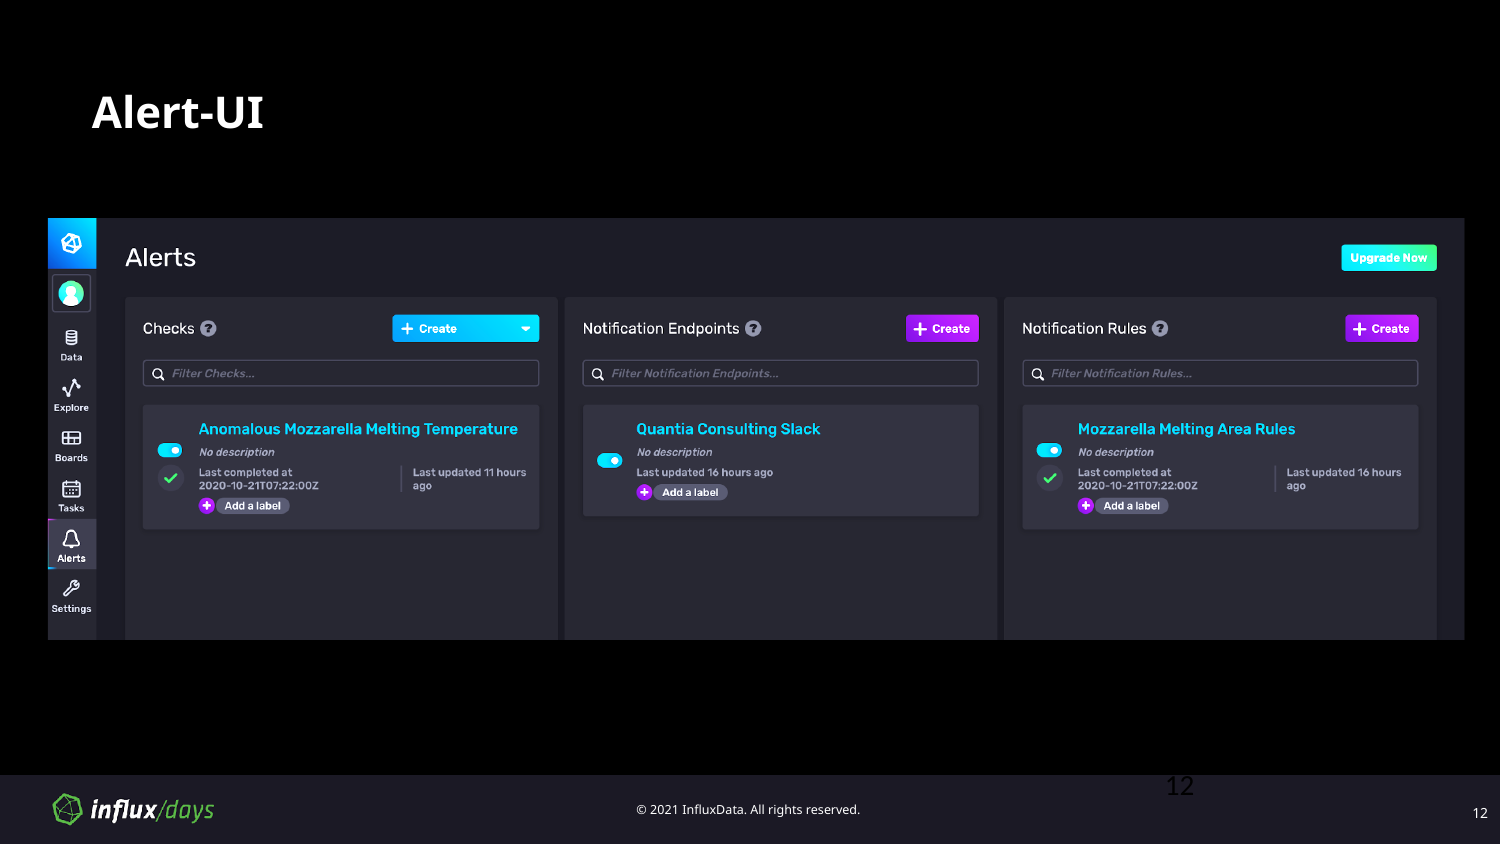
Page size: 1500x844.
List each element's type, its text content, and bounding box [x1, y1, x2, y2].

picture [0, 775, 1500, 844]
picture [47, 218, 1465, 640]
slide_number ‹#› [1149, 759, 1500, 805]
title Alert-UI [76, 33, 1424, 196]
